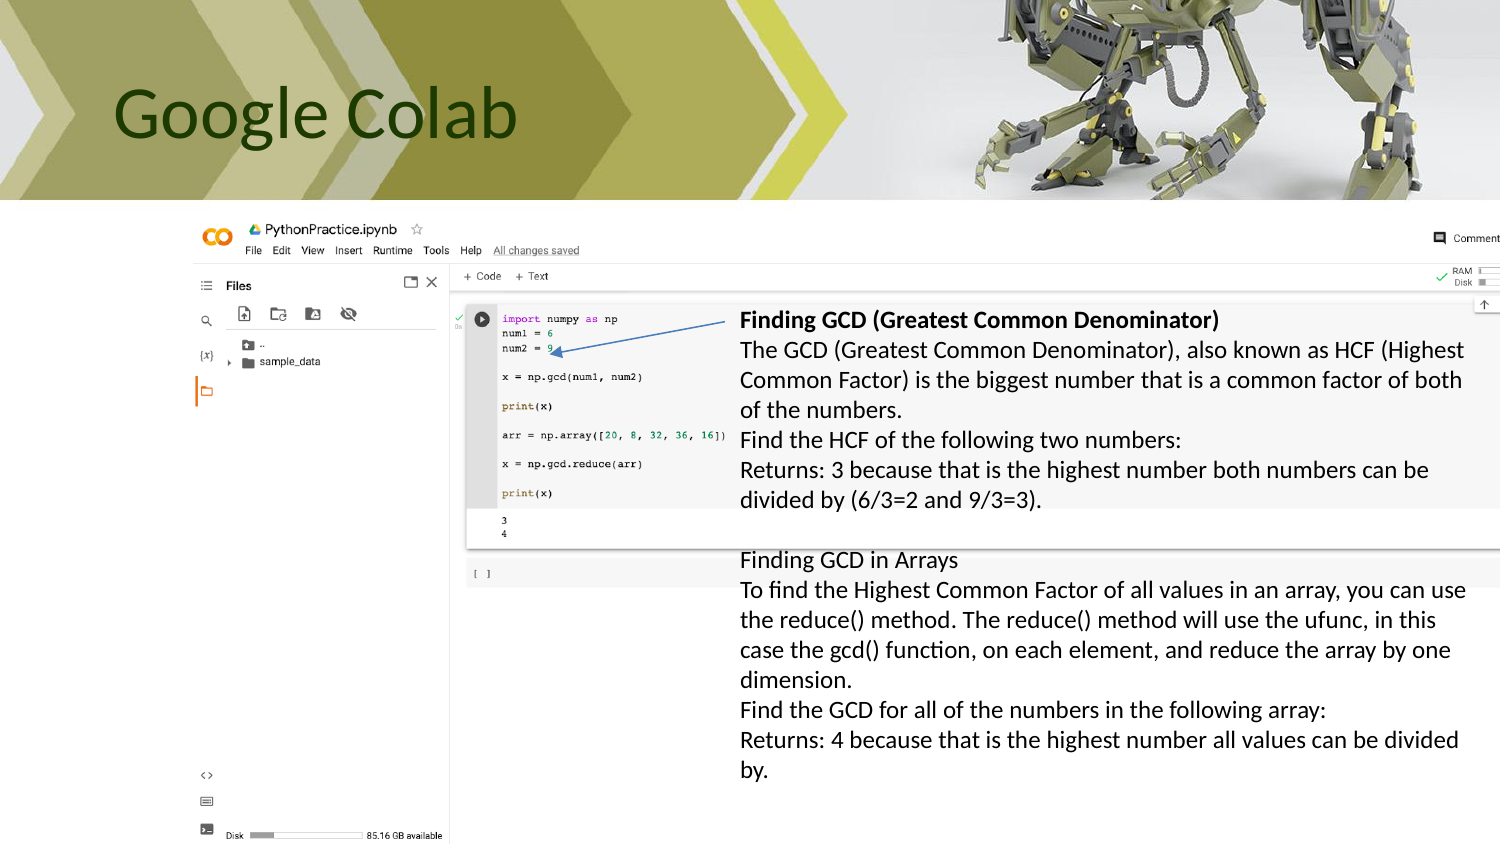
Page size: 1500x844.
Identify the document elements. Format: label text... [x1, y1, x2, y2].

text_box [549, 321, 726, 355]
picture [0, 0, 1500, 844]
title Google Colab [98, 46, 1402, 172]
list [193, 215, 1500, 844]
